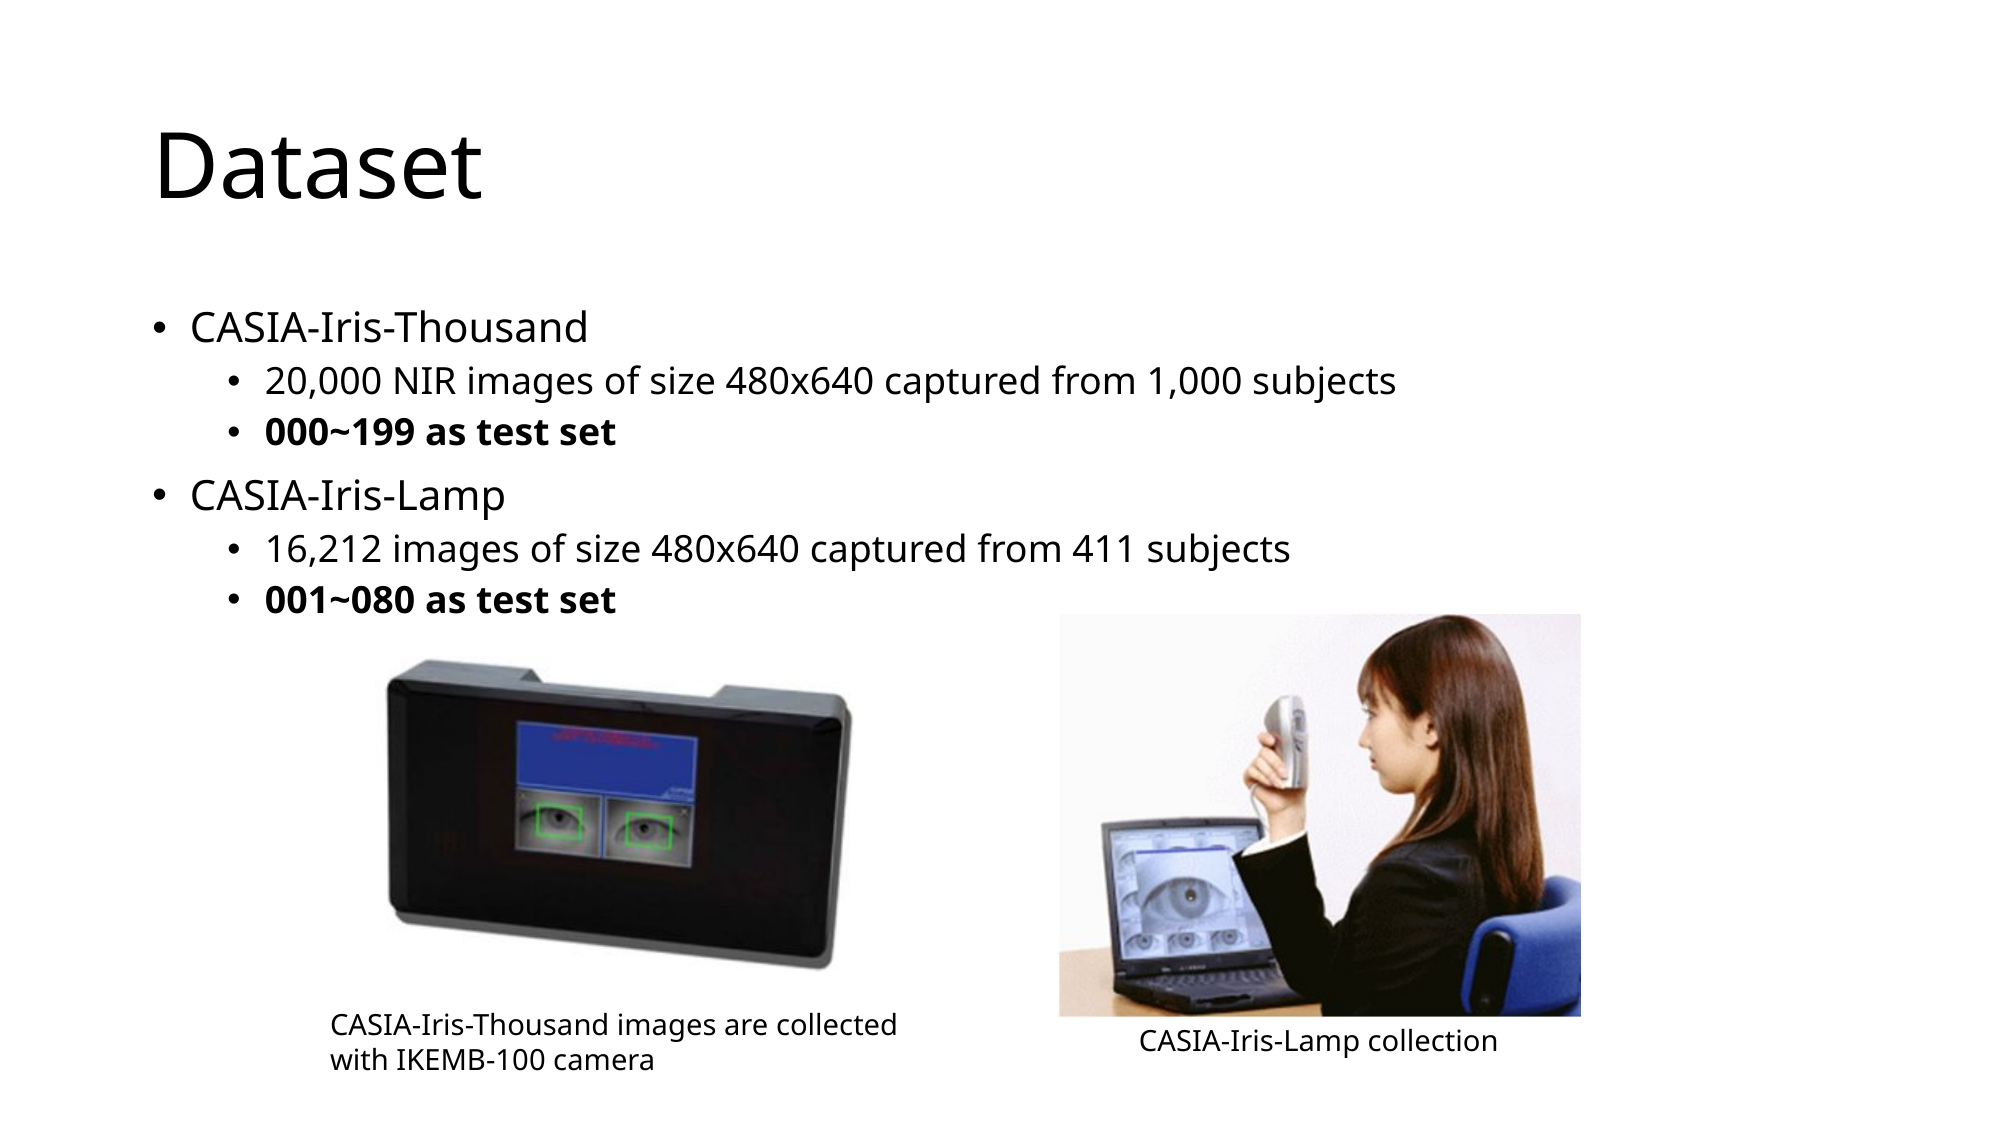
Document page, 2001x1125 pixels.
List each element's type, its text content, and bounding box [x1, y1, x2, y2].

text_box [329, 655, 900, 1086]
list CASIA-Iris-Thousand 20,000 NIR images of size 480x640 captured from 1,000 subjects 000~199 as test set CASIA-Iris-Lamp 16,212 images of size 480x640 captured from 411 subjects 001~080 as test set [137, 299, 1863, 1014]
title Dataset [137, 59, 1863, 278]
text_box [1056, 613, 1581, 1066]
